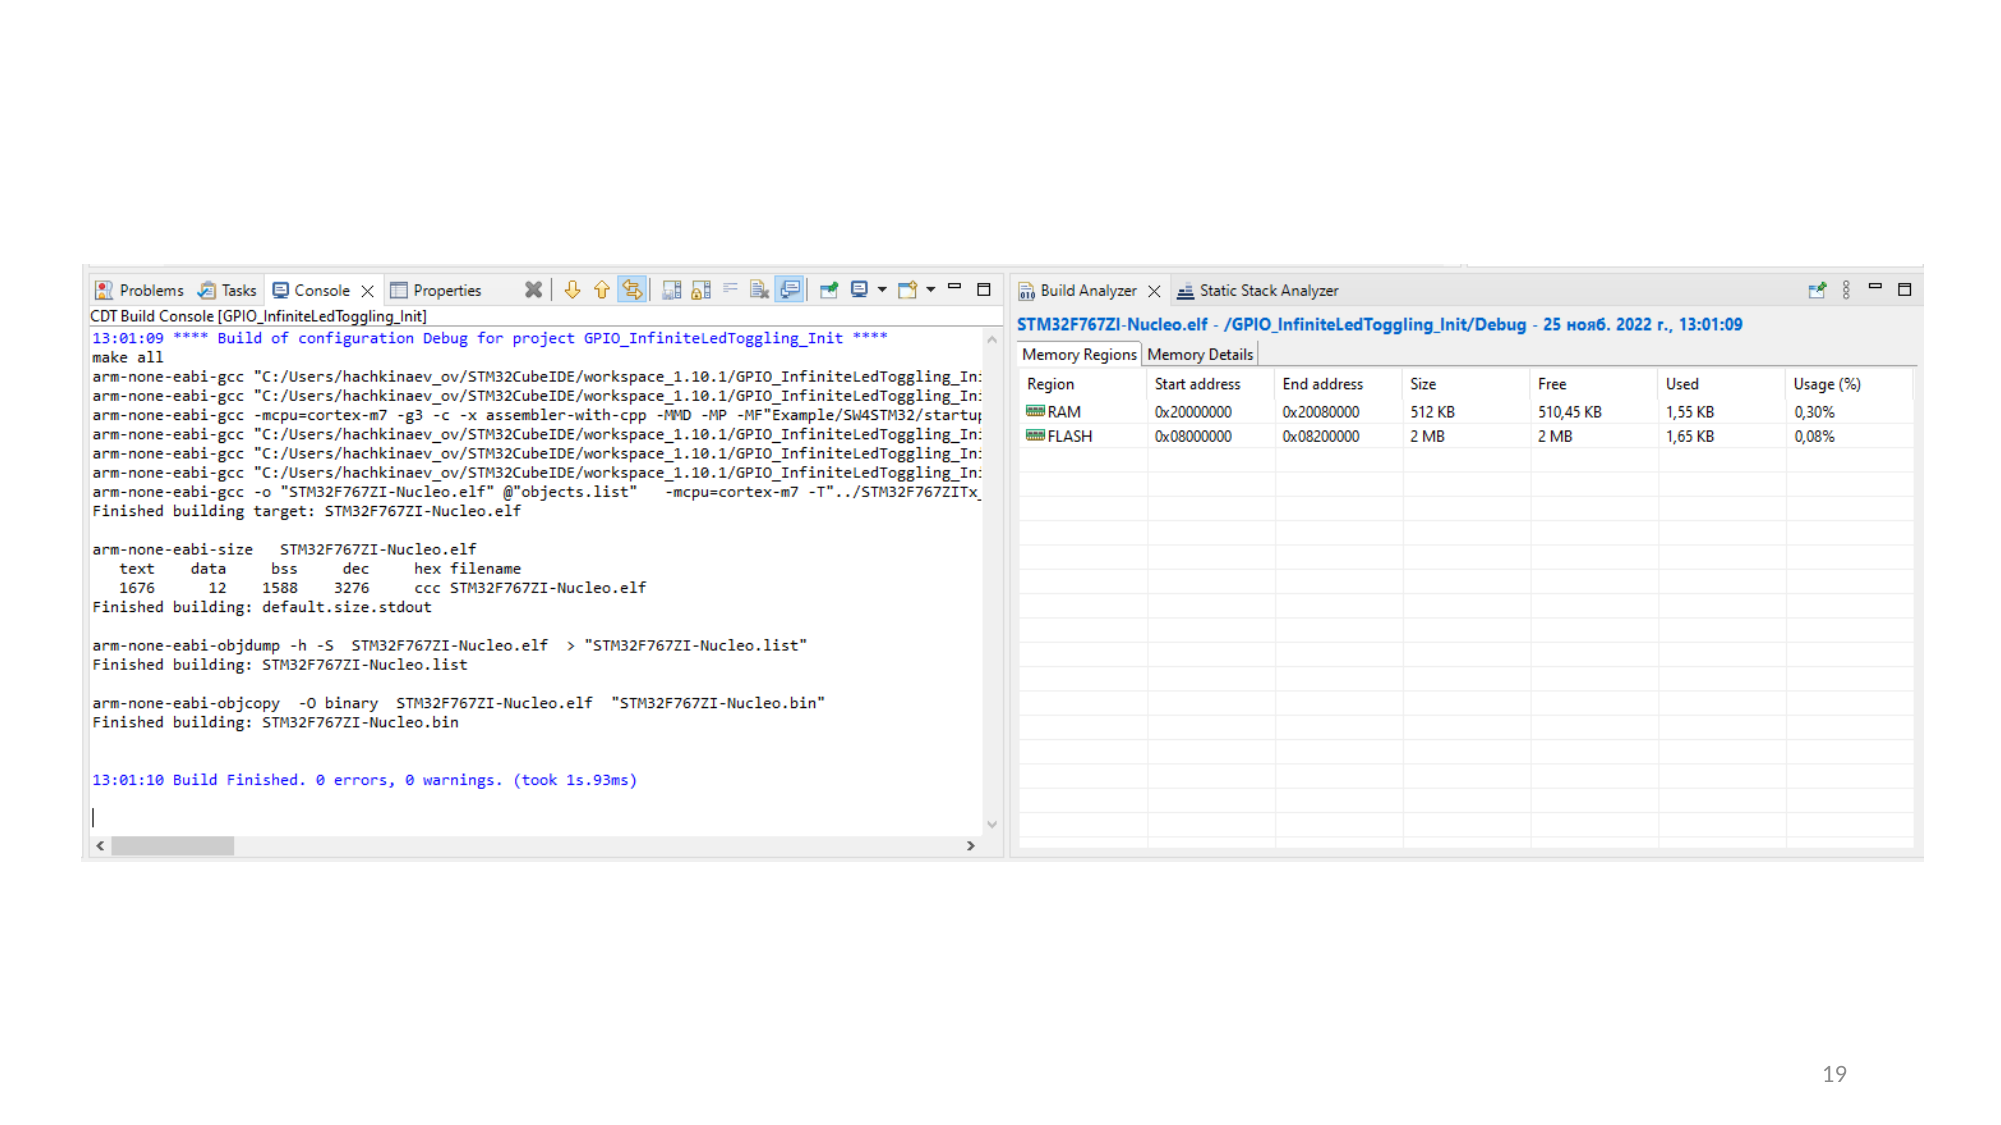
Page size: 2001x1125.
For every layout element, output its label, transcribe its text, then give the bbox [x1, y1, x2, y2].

slide_number 19 [1412, 1042, 1863, 1103]
picture [81, 264, 1924, 862]
